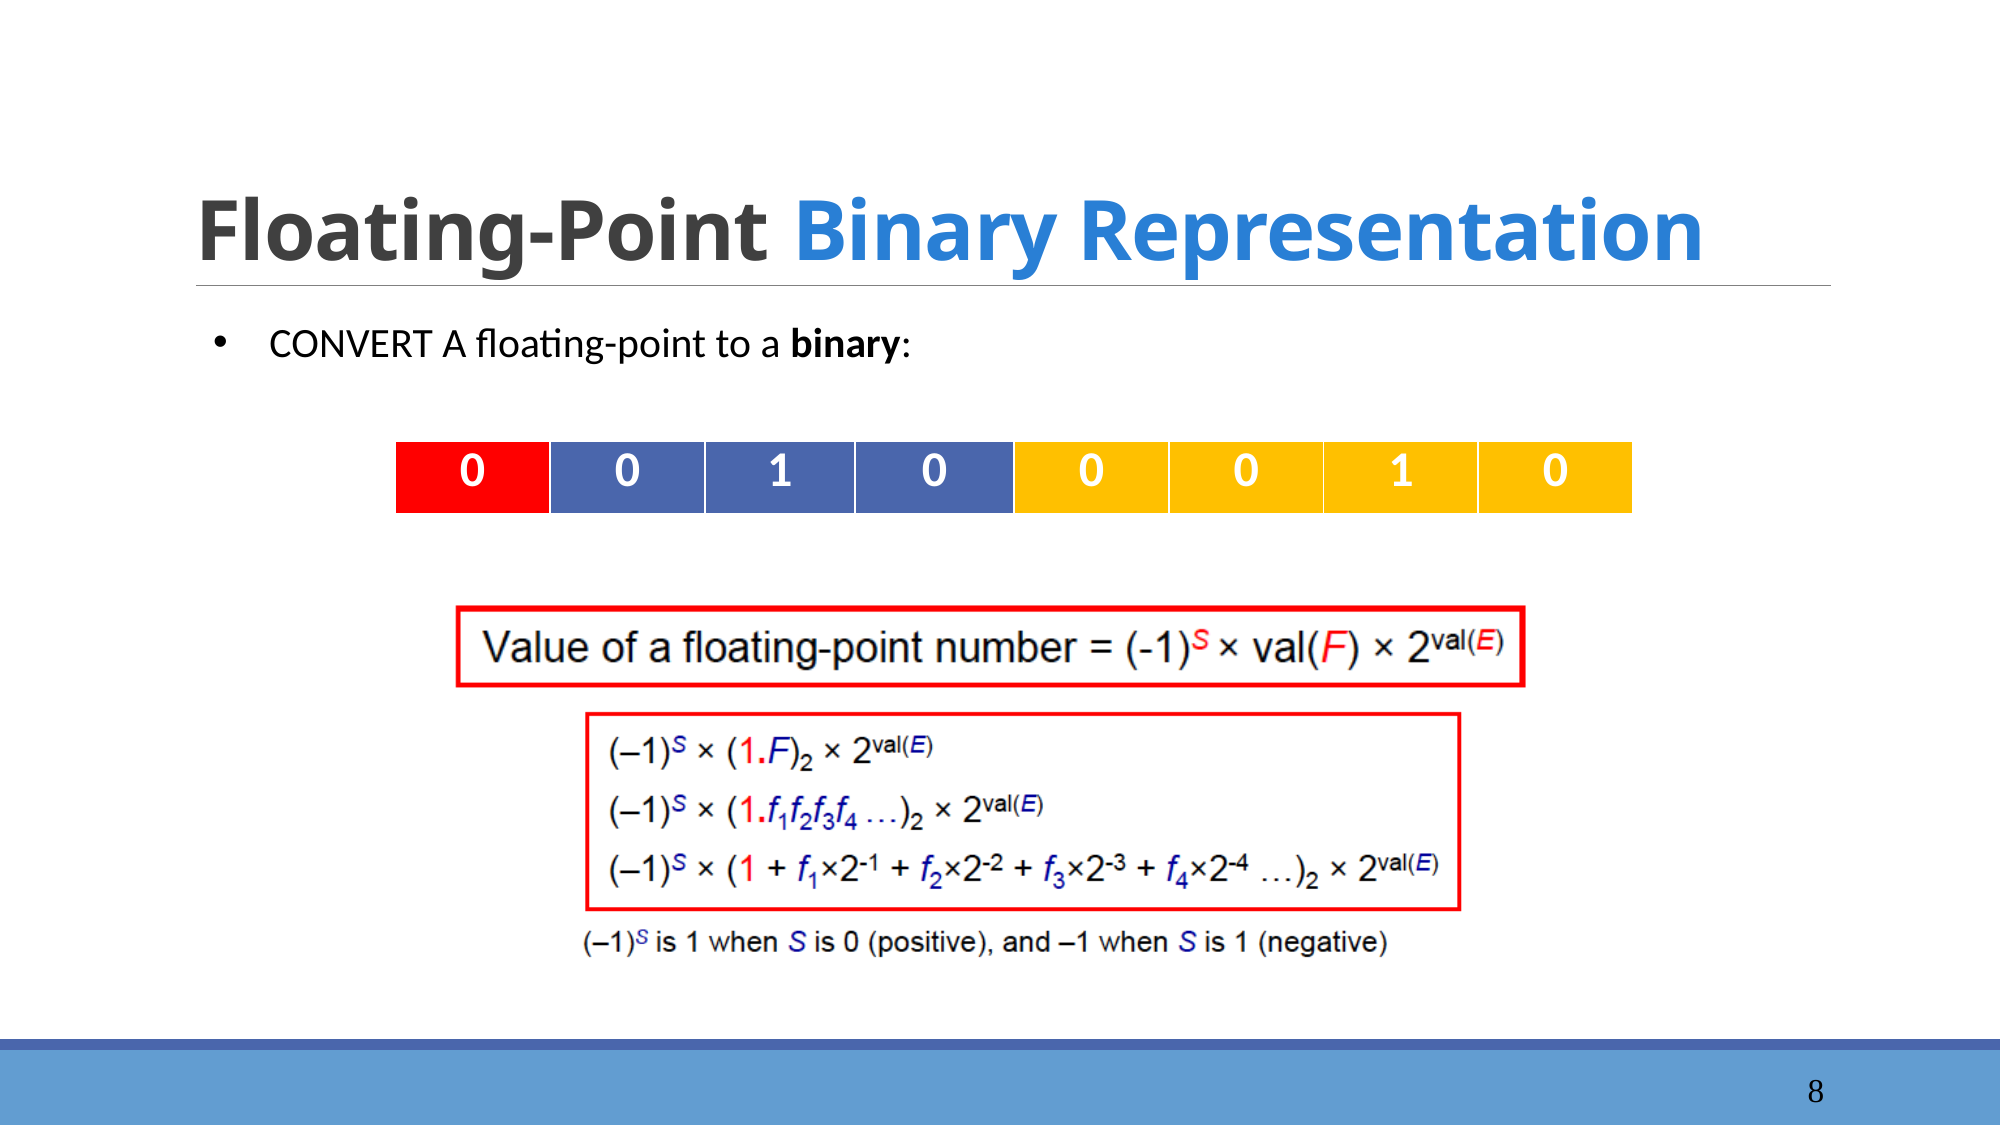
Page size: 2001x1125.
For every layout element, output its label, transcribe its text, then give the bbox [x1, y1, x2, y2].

picture [574, 703, 1478, 965]
title Floating-Point Binary Representation [180, 47, 1830, 285]
text_box CONVERT A floating-point to a binary: [197, 308, 1831, 375]
table_header 0 [856, 442, 1013, 513]
table_header 1 [706, 442, 854, 513]
picture [453, 600, 1530, 694]
table_header 1 [1324, 442, 1477, 513]
table_header 0 [1479, 442, 1632, 513]
table_header 0 [1015, 442, 1168, 513]
table_header 0 [1170, 442, 1323, 513]
table_header 0 [551, 442, 704, 513]
slide_number 9 [1624, 1059, 1840, 1120]
table_header 0 [396, 442, 549, 513]
